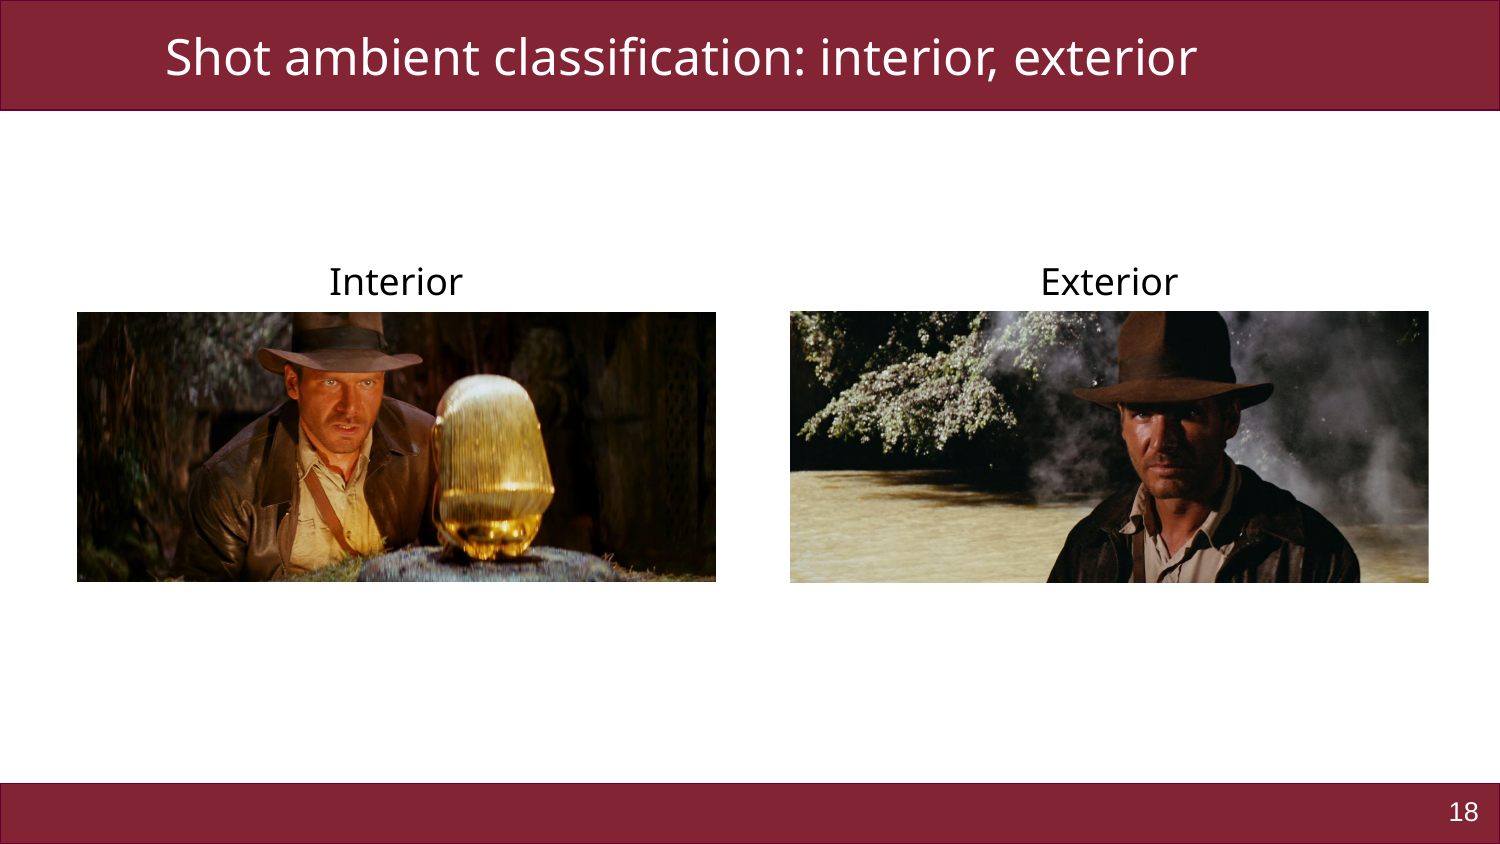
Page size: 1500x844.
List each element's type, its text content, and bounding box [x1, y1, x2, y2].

picture [789, 310, 1429, 583]
text_box Shot ambient classification: interior, exterior [0, 0, 1500, 111]
text_box Exterior [885, 236, 1334, 309]
text_box [0, 783, 1403, 844]
picture [76, 312, 717, 582]
text_box Interior [172, 236, 621, 310]
slide_number ‹#› [1403, 779, 1494, 844]
text_box [1494, 783, 1500, 844]
